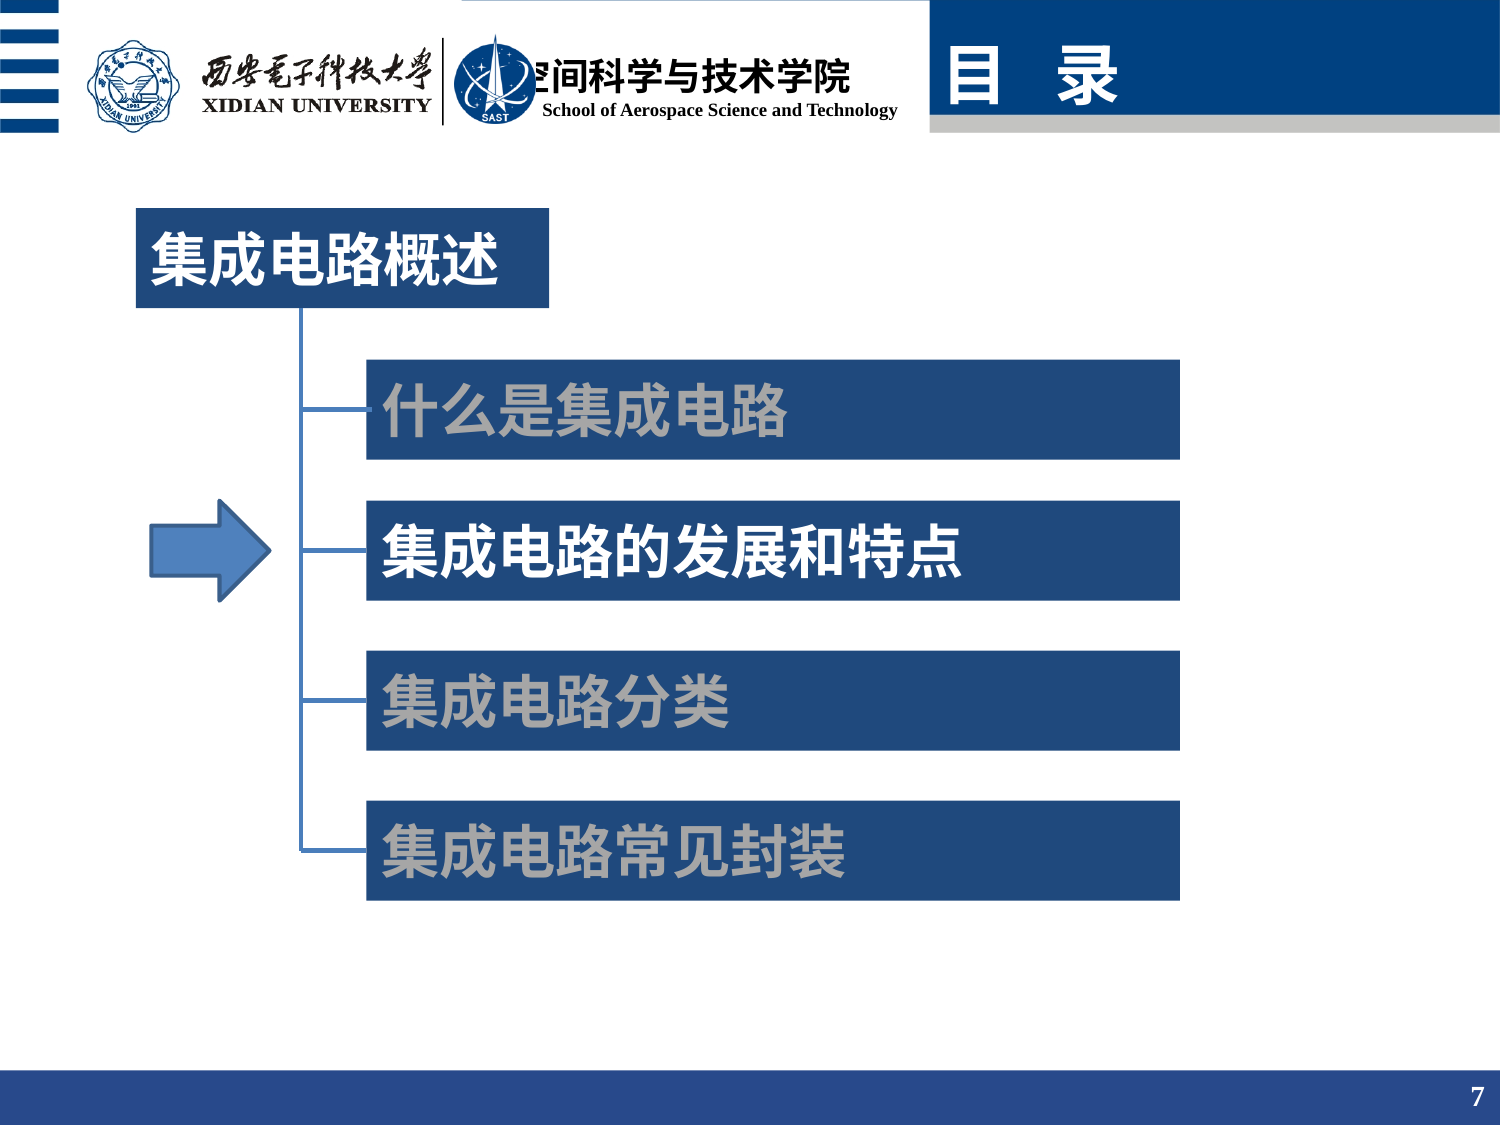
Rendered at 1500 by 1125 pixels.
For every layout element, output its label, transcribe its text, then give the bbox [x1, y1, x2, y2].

picture [0, 0, 1500, 1070]
text_box 集成电路常见封装 [366, 800, 1180, 901]
text_box 什么是集成电路 [366, 359, 1180, 460]
text_box 目 录 [927, 19, 1433, 103]
text_box [149, 498, 272, 603]
text_box 集成电路的发展和特点 [366, 500, 1180, 601]
text_box 集成电路分类 [366, 650, 1180, 751]
text_box 集成电路概述 [135, 208, 550, 309]
